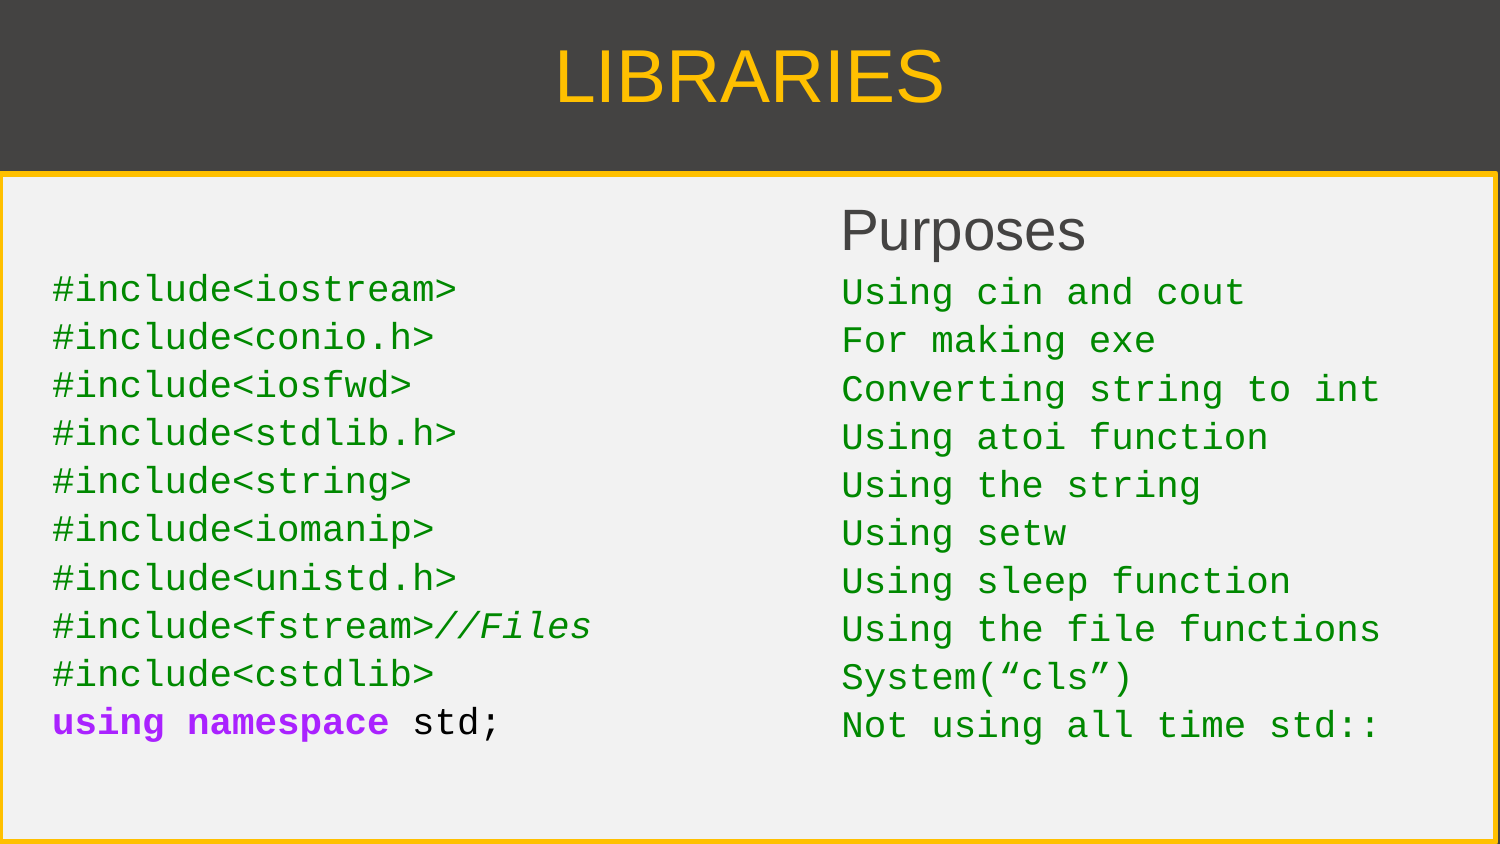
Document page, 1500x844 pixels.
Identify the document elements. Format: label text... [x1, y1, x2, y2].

picture [0, 171, 1499, 844]
list LIBRARIES [0, 25, 1500, 120]
